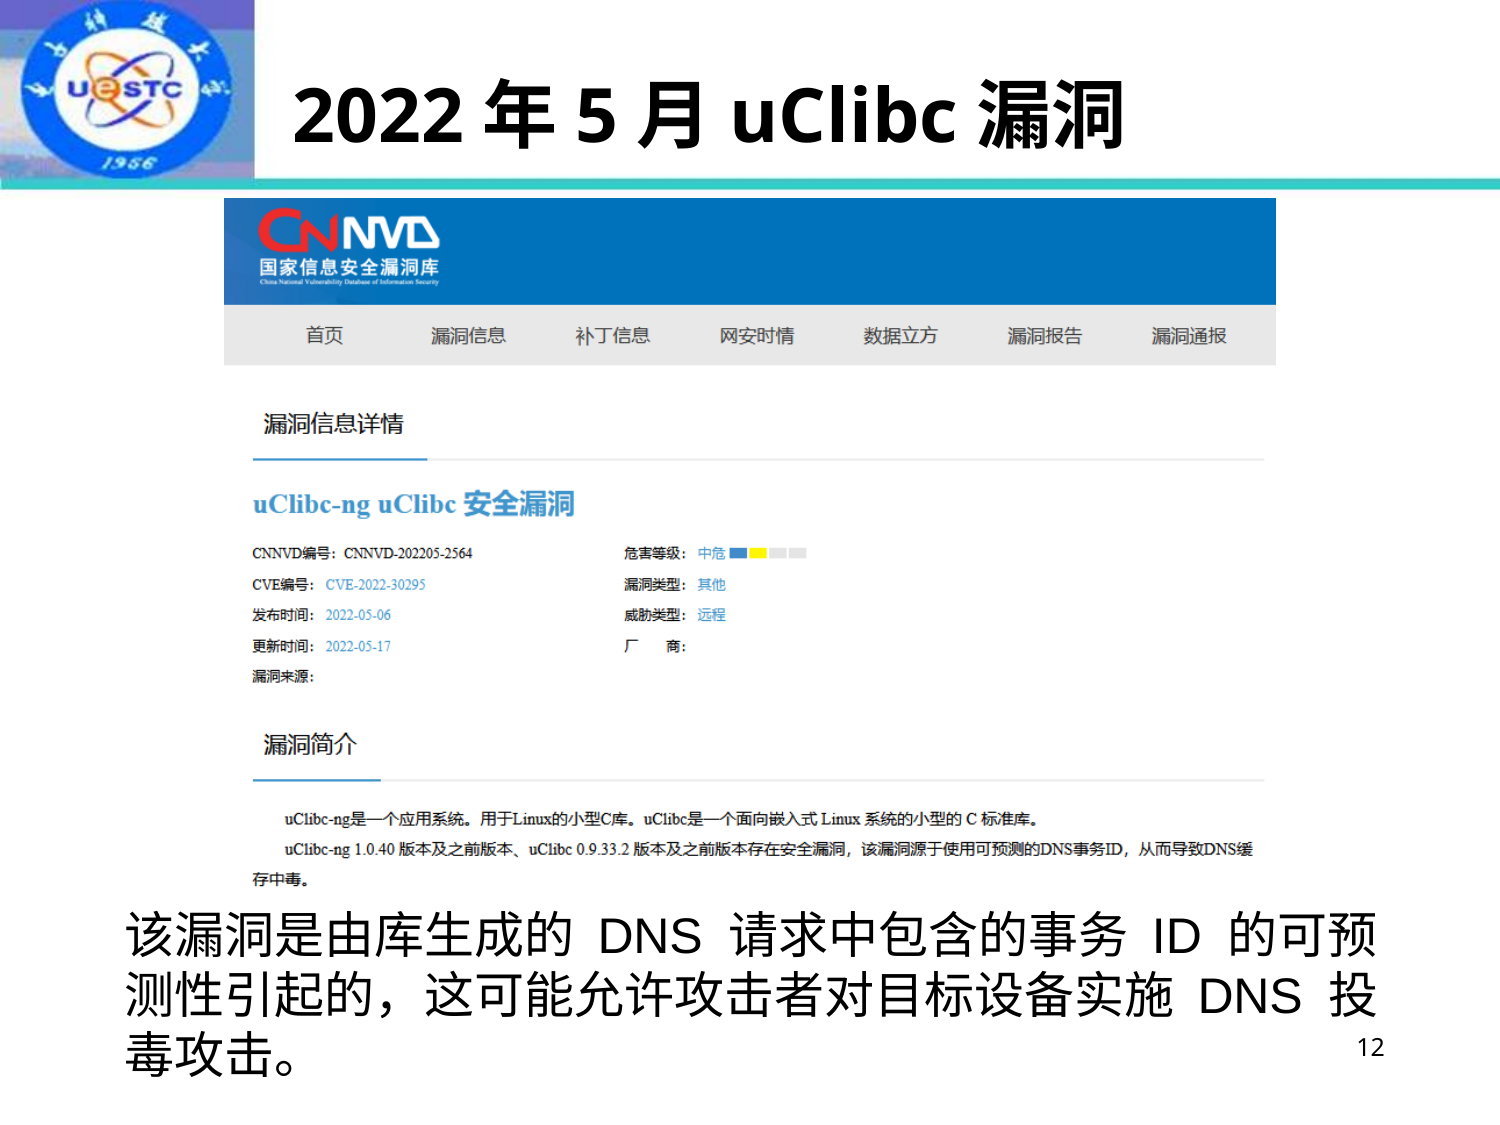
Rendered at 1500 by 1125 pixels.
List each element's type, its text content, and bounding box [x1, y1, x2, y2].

text_box 该漏洞是由库生成的 DNS 请求中包含的事务 ID 的可预测性引起的，这可能允许攻击者对目标设备实施 DNS 投毒攻击。 [124, 902, 1400, 1084]
slide_number 12 [1074, 1024, 1401, 1103]
picture [0, 0, 1500, 1125]
title 2022年5月uClibc漏洞 [277, 42, 1500, 166]
